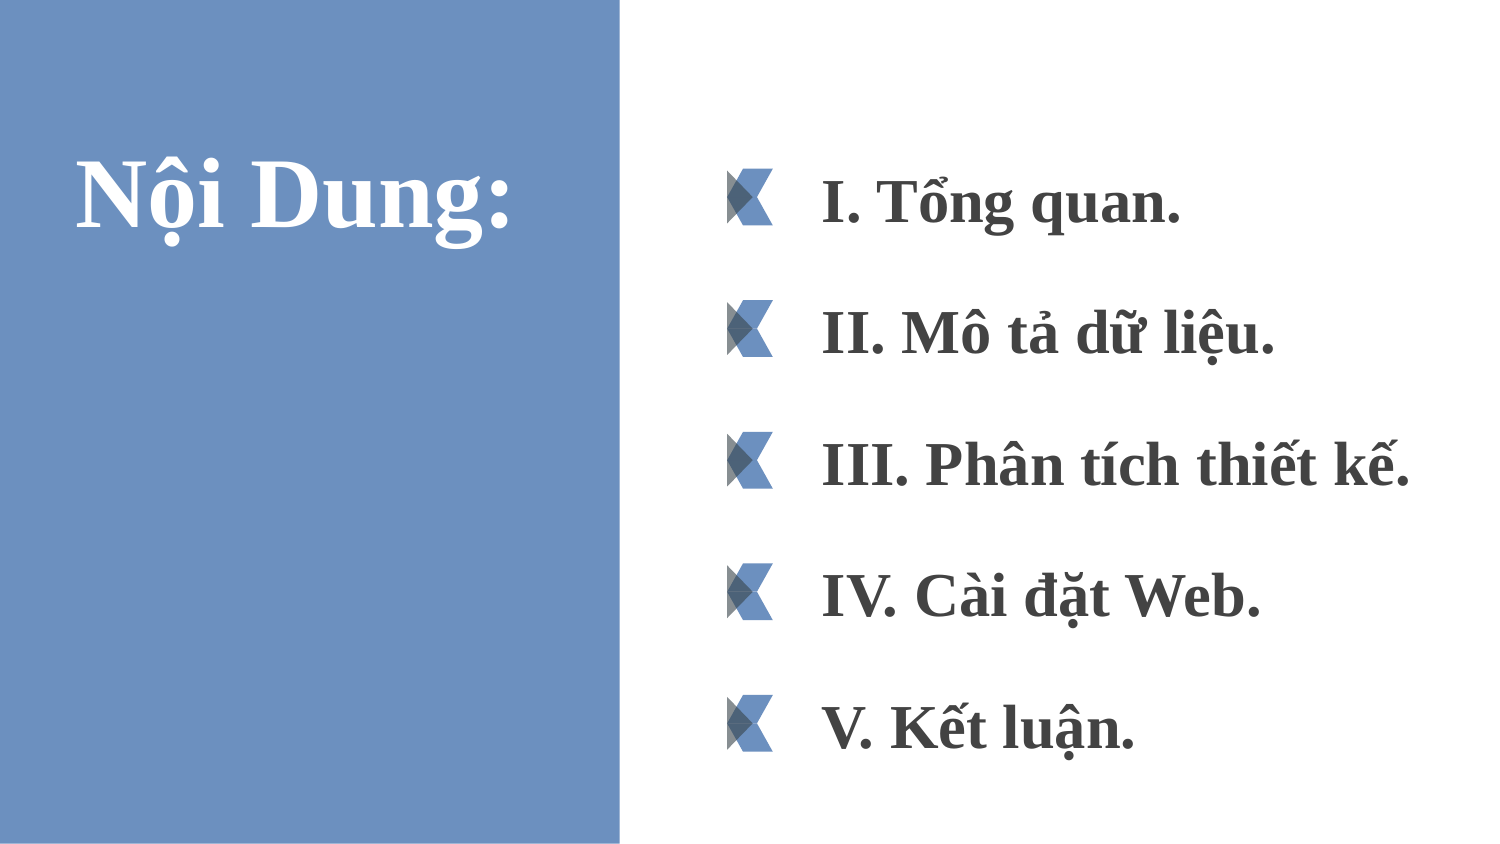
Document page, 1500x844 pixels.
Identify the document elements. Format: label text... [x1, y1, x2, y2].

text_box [726, 431, 774, 489]
text_box III. Phân tích thiết kế. [806, 422, 1500, 499]
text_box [726, 563, 774, 621]
text_box V. Kết luận. [806, 685, 1385, 762]
title Nội Dung: [60, 112, 650, 402]
text_box IV. Cài đặt Web. [806, 553, 1385, 630]
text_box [726, 168, 774, 226]
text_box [726, 694, 774, 752]
text_box II. Mô tả dữ liệu. [806, 290, 1385, 367]
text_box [726, 300, 774, 358]
text_box I. Tổng quan. [806, 159, 1385, 235]
